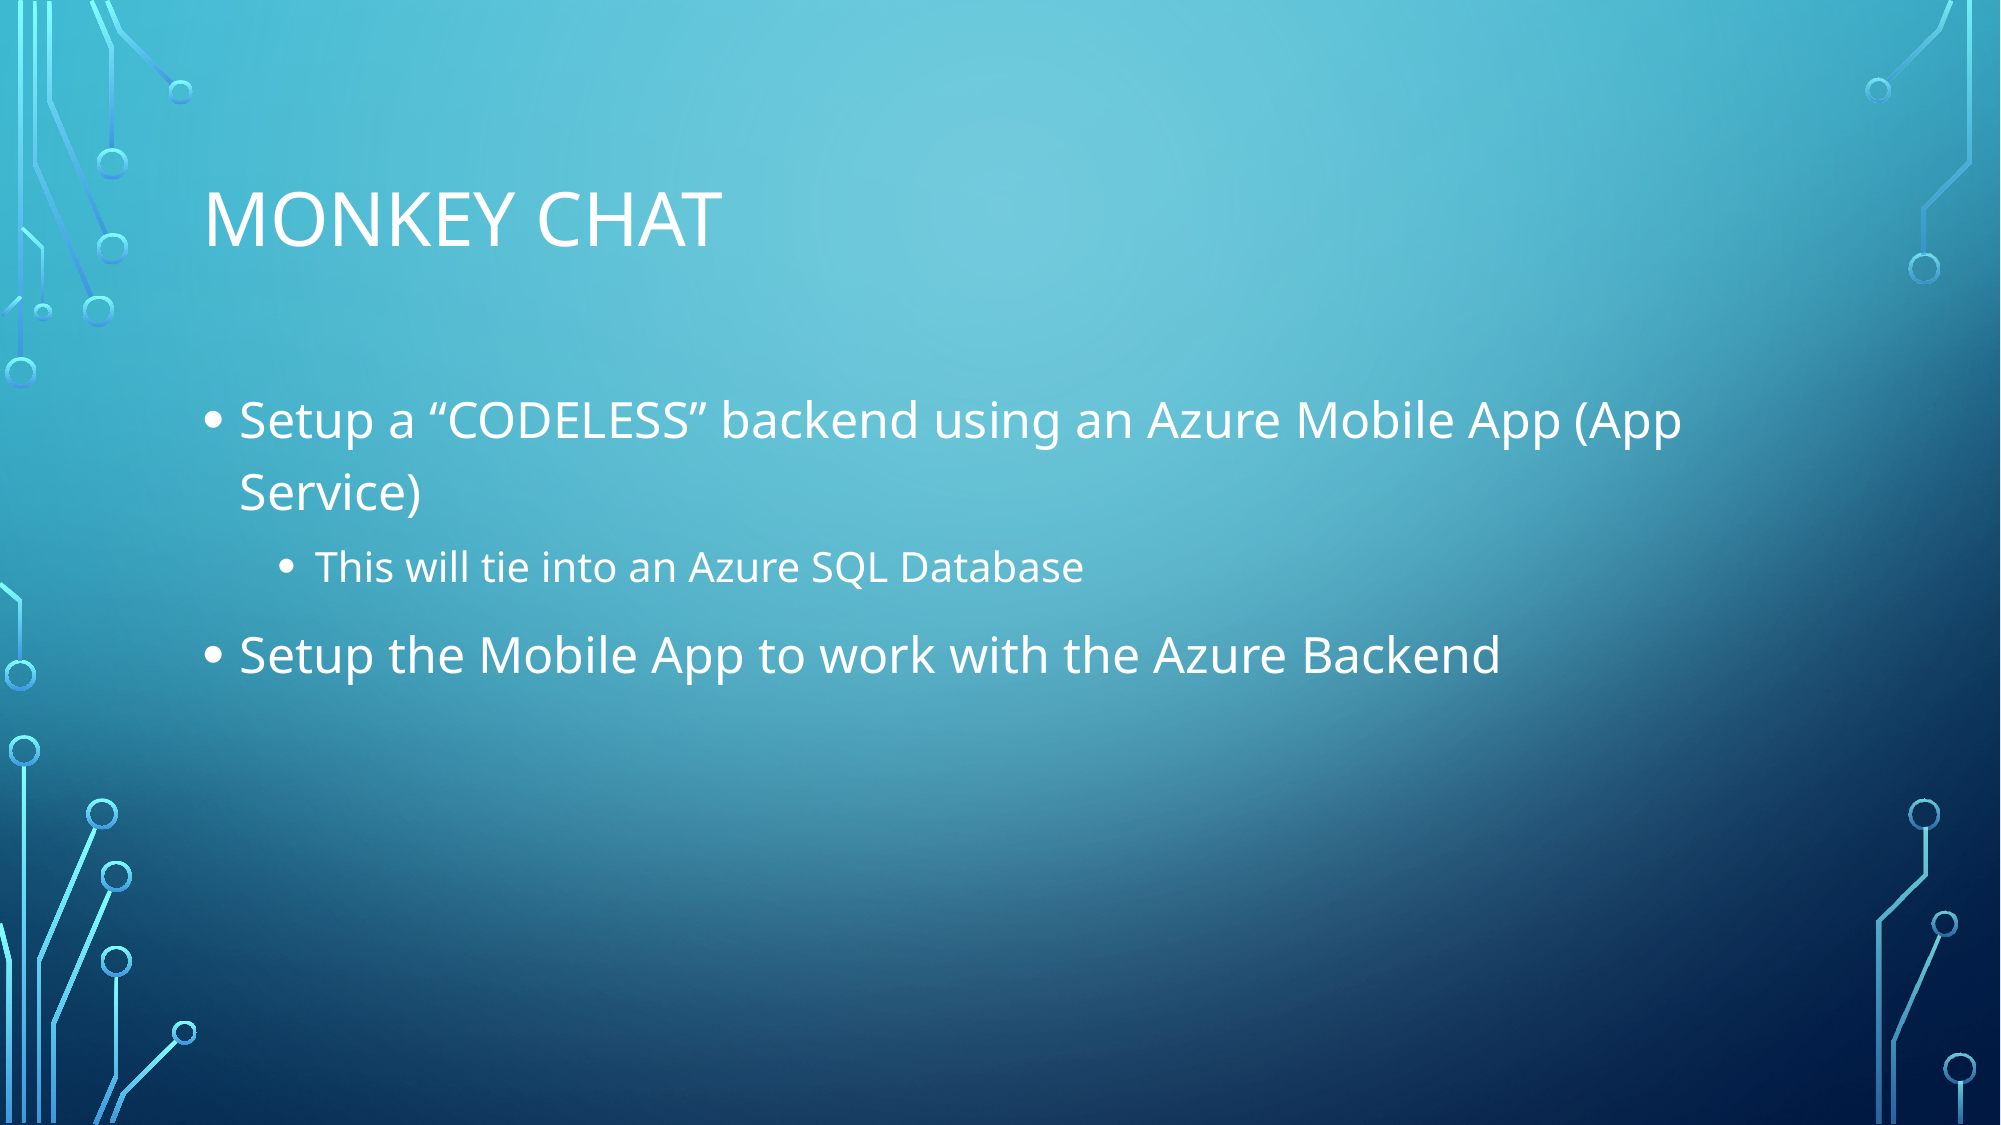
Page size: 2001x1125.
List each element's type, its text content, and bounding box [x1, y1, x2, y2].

title Monkey Chat [187, 101, 1813, 344]
list Setup a “CODELESS” backend using an Azure Mobile App (App Service) This will tie into an Azure SQL Database Setup the Mobile App to work with the Azure Backend [187, 369, 1813, 950]
